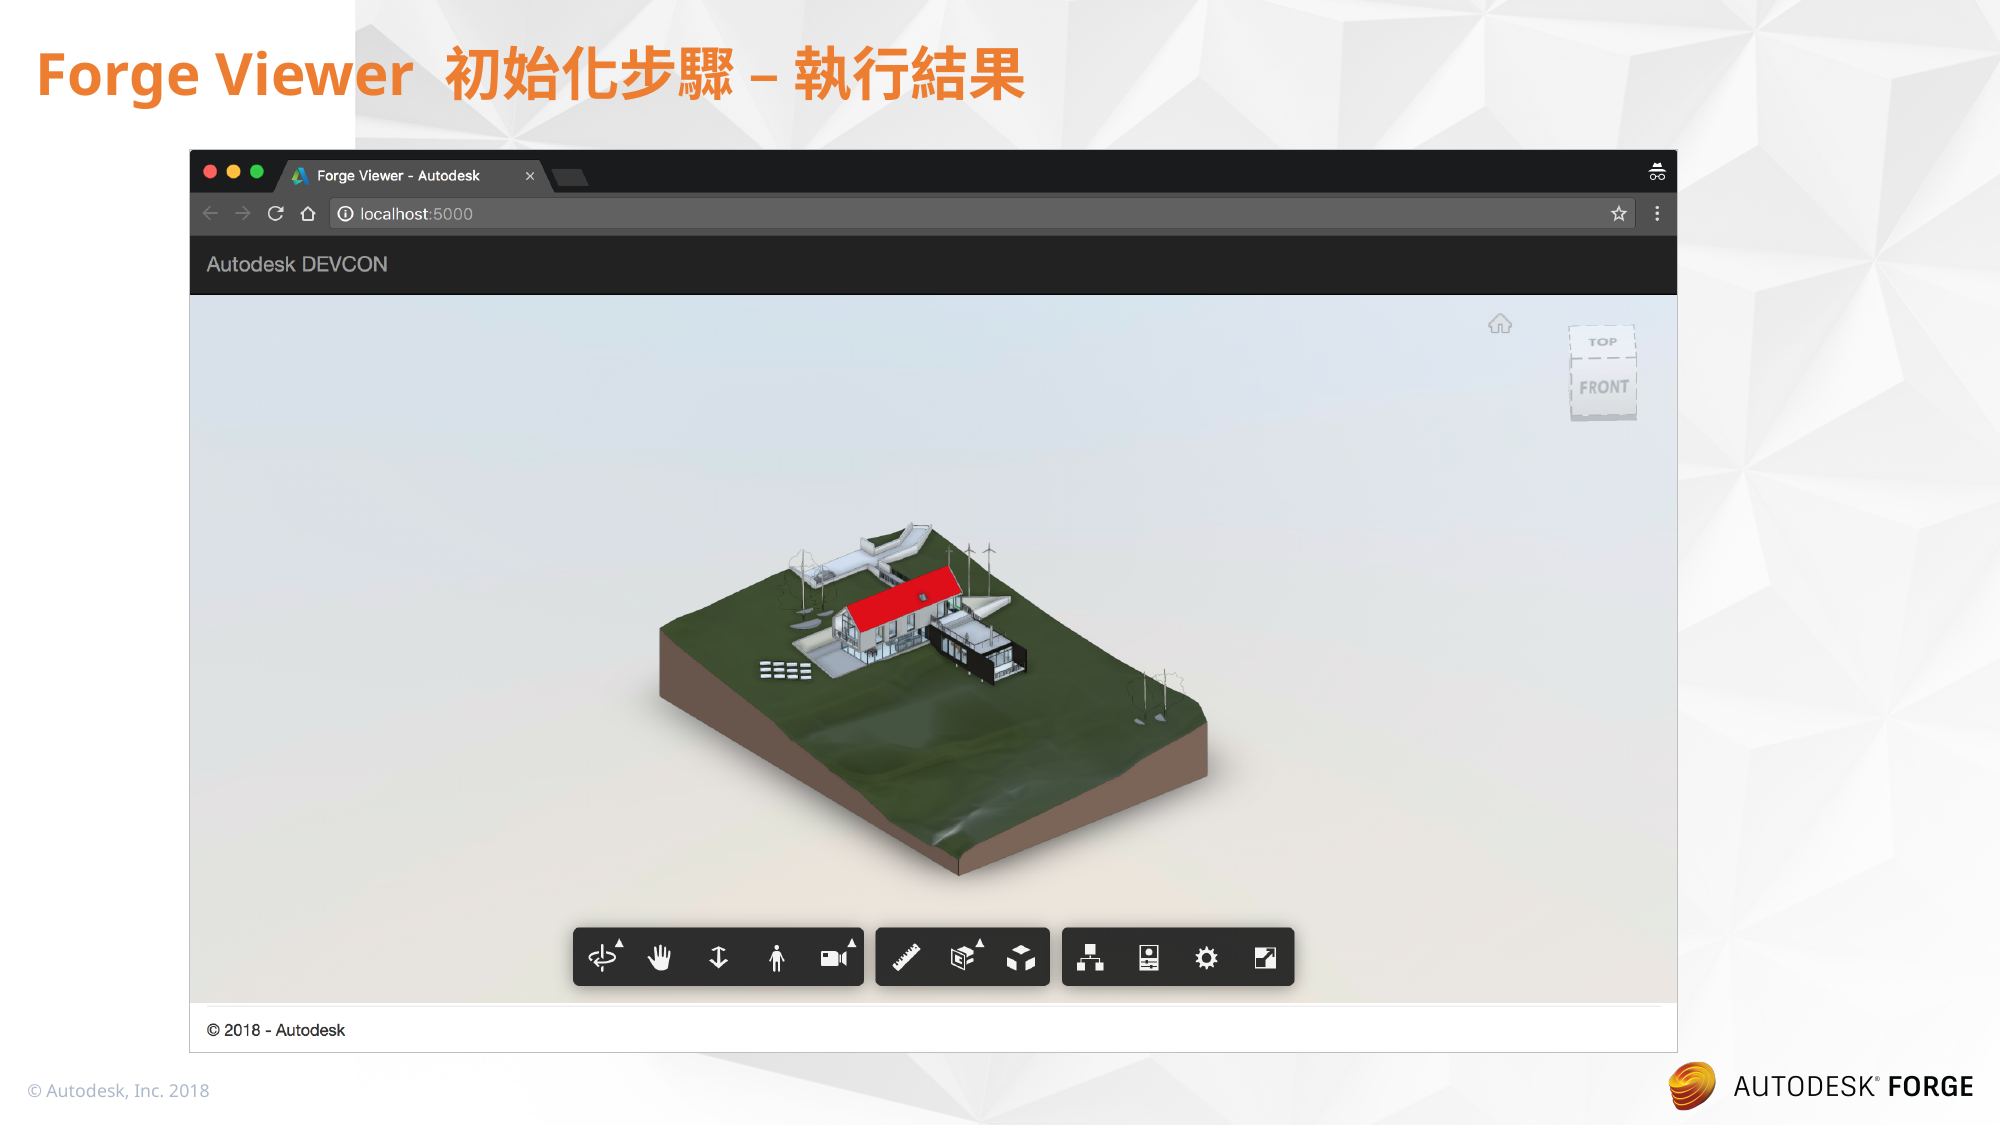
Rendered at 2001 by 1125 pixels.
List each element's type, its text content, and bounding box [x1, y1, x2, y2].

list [189, 149, 1678, 1053]
title Forge Viewer 初始化步驟 – 執行結果 [20, 4, 1882, 150]
picture [1659, 1052, 1982, 1120]
